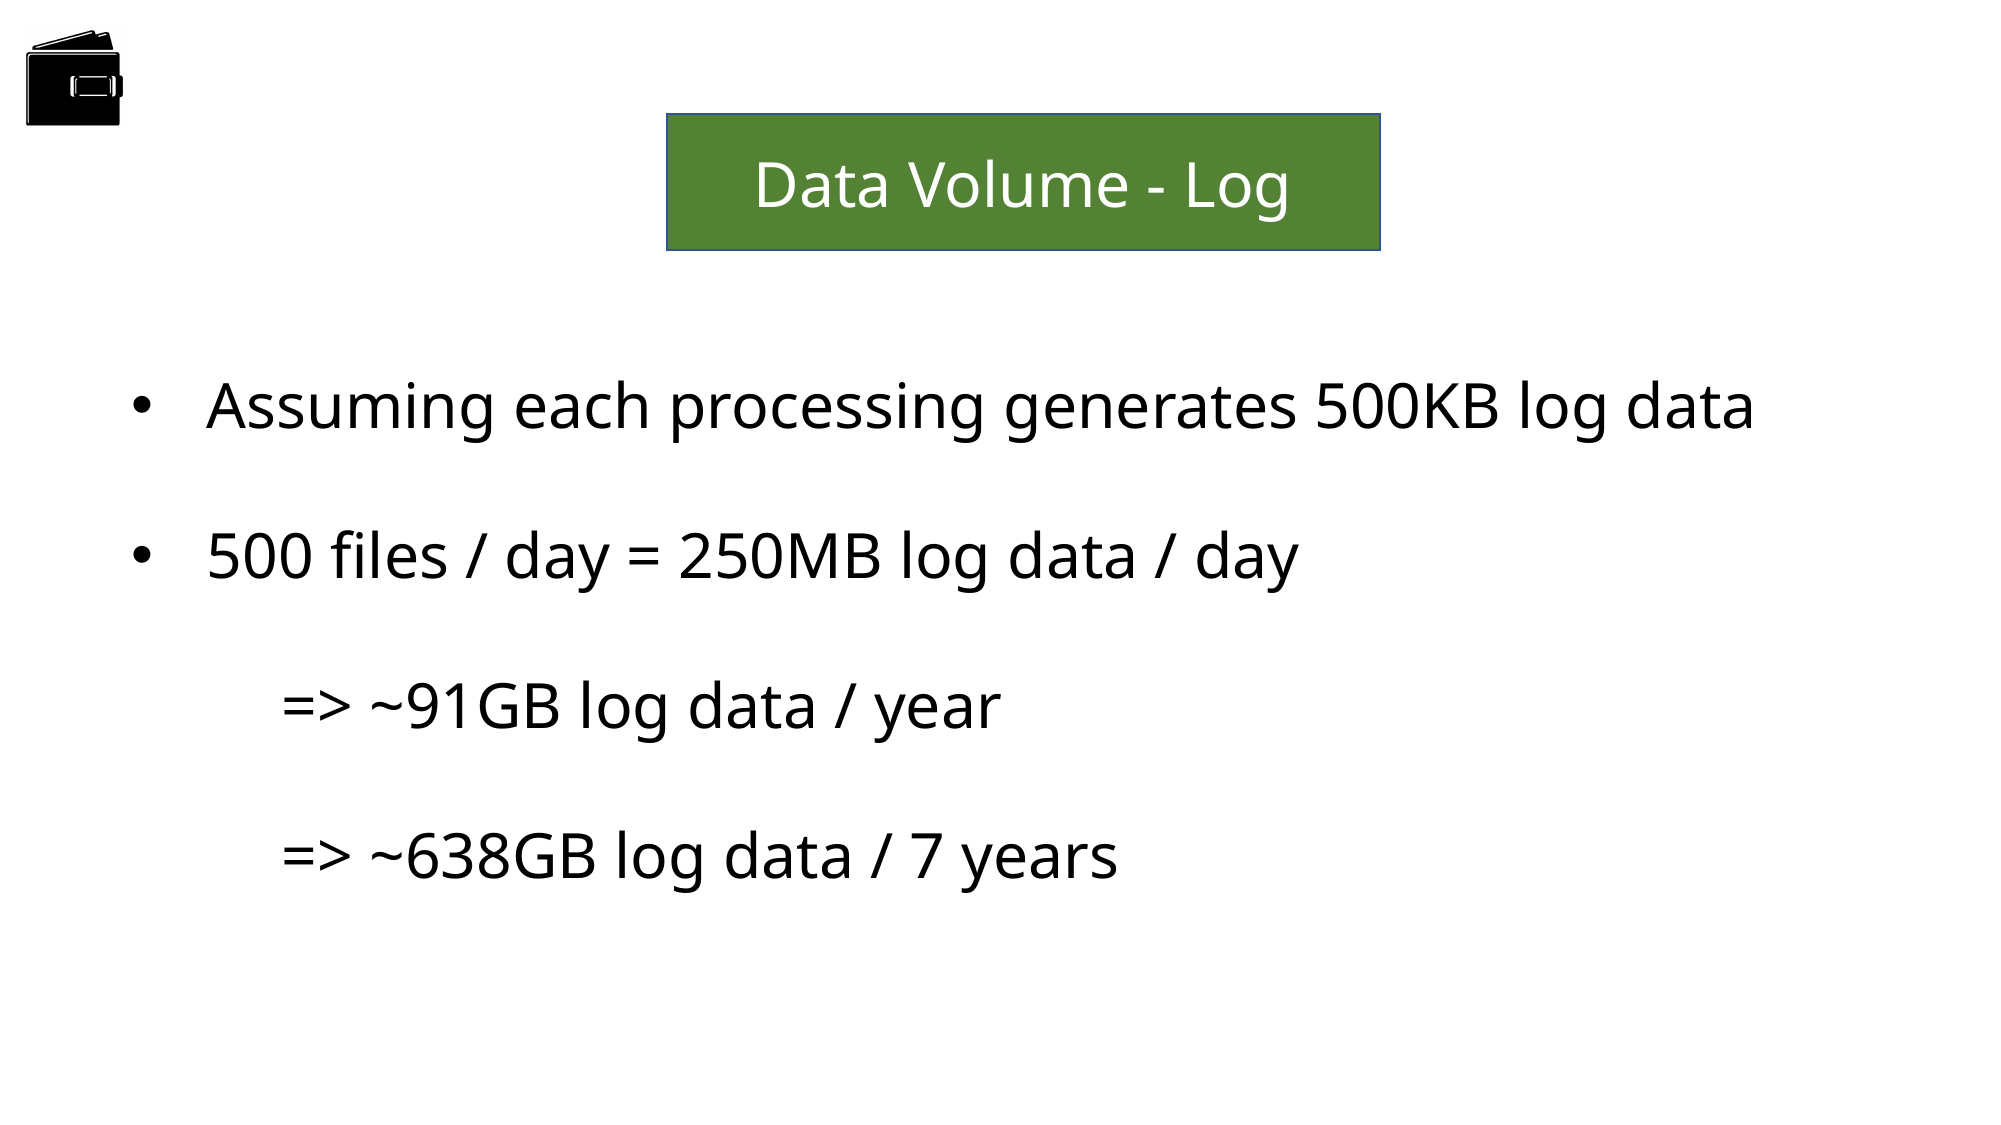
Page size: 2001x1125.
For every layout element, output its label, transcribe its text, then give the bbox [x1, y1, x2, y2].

text_box Data Volume - Log [666, 113, 1381, 251]
picture [23, 27, 126, 129]
text_box Assuming each processing generates 500KB log data 500 files / day = 250MB log data / day => ~91GB log data / year => ~638GB log data / 7 years [117, 283, 2000, 899]
